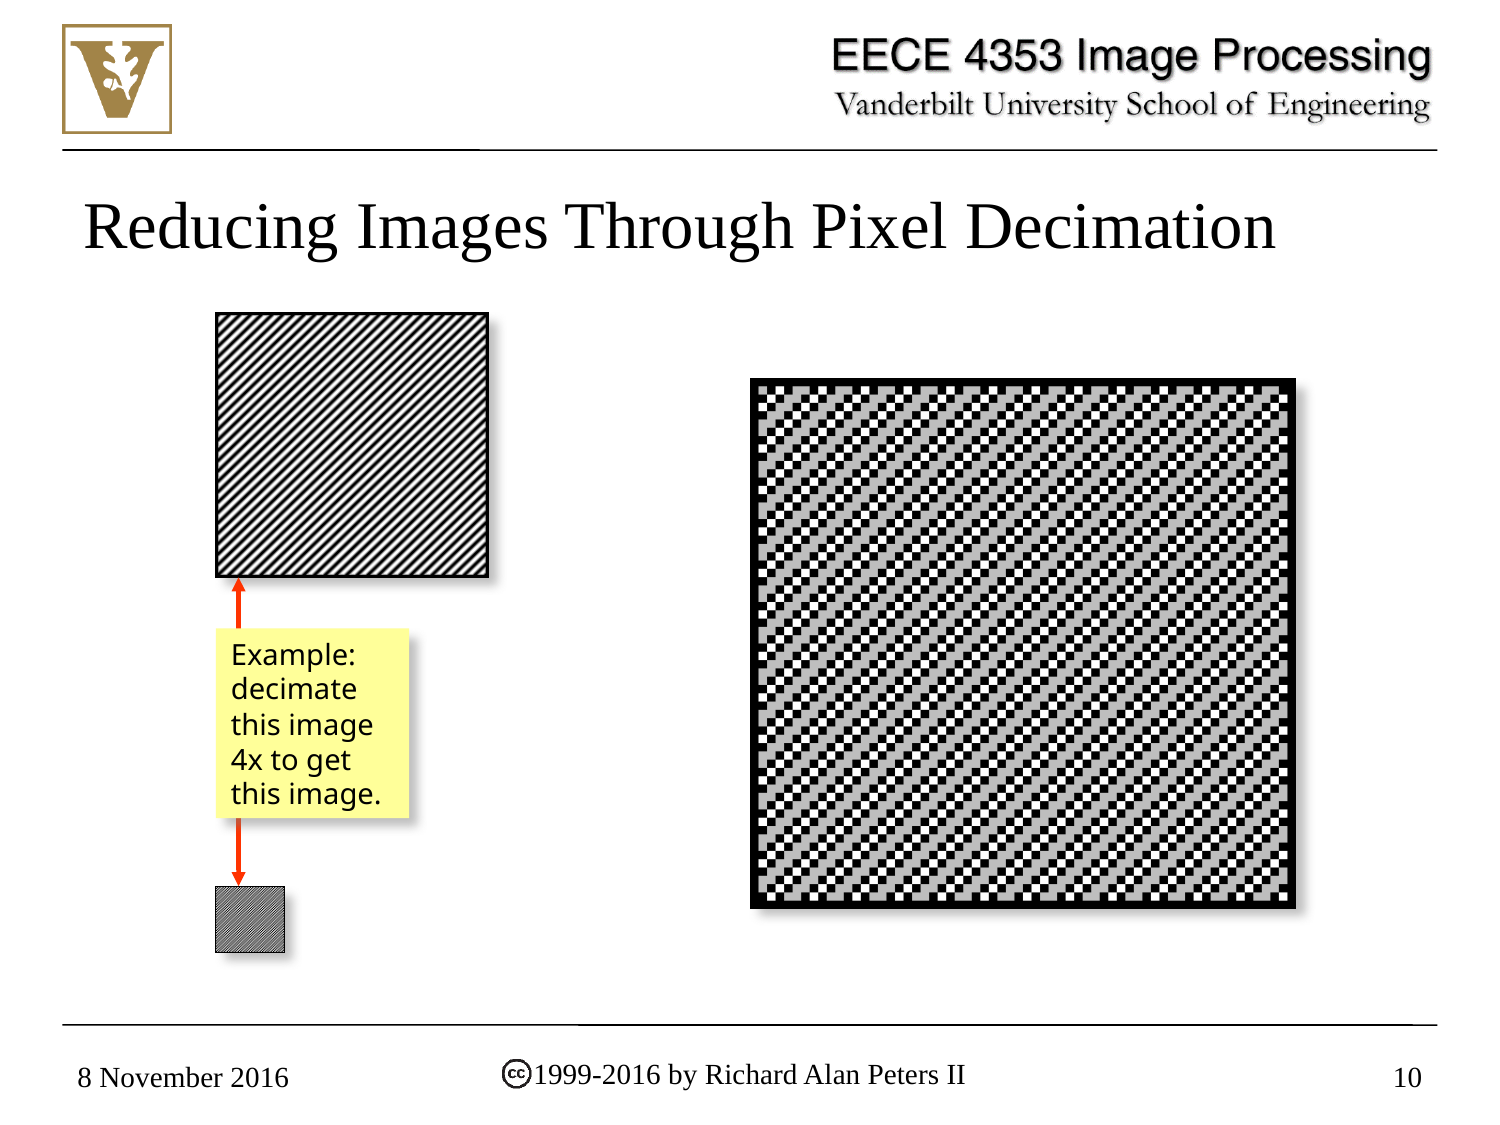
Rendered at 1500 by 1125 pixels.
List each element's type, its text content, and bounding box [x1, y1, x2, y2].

text_box [232, 834, 245, 884]
footer 1999-2016 by Richard Alan Peters II [512, 1042, 988, 1103]
picture [215, 885, 285, 953]
slide_number 10 [1087, 1045, 1438, 1106]
text_box Example: decimate this image 4x to get this image. [215, 628, 410, 819]
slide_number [62, 1045, 413, 1106]
picture [215, 312, 489, 578]
picture [826, 25, 1436, 133]
title Reducing Images Through Pixel Decimation [68, 162, 1444, 282]
picture [62, 24, 172, 134]
picture [498, 1055, 512, 1091]
picture [749, 378, 1296, 909]
text_box [232, 586, 245, 628]
